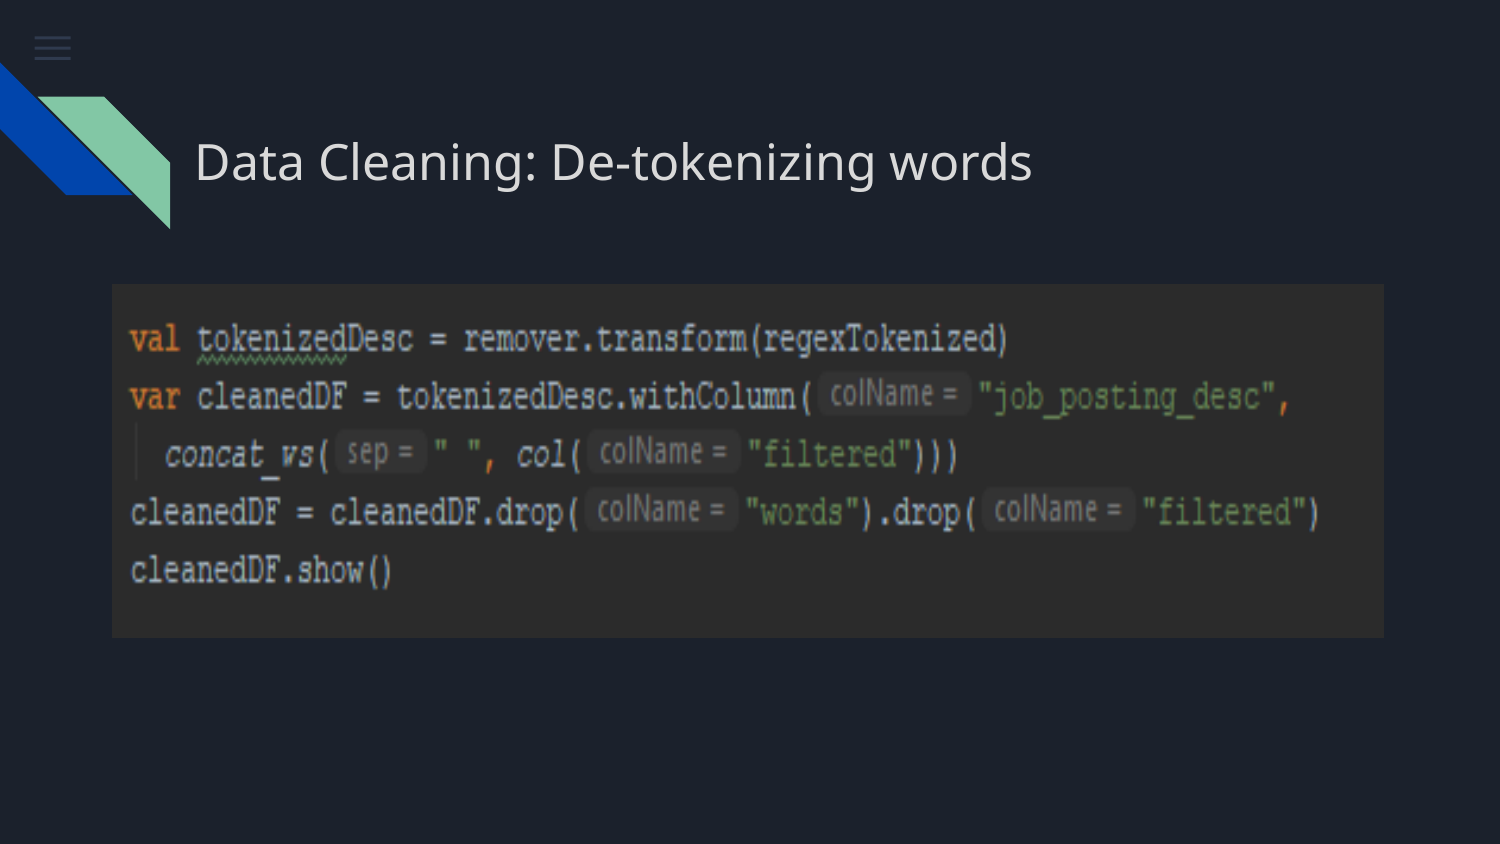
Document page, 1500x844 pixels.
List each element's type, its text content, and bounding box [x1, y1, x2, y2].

text_box Data Cleaning: De-tokenizing words [179, 115, 1179, 225]
picture [112, 283, 1385, 638]
